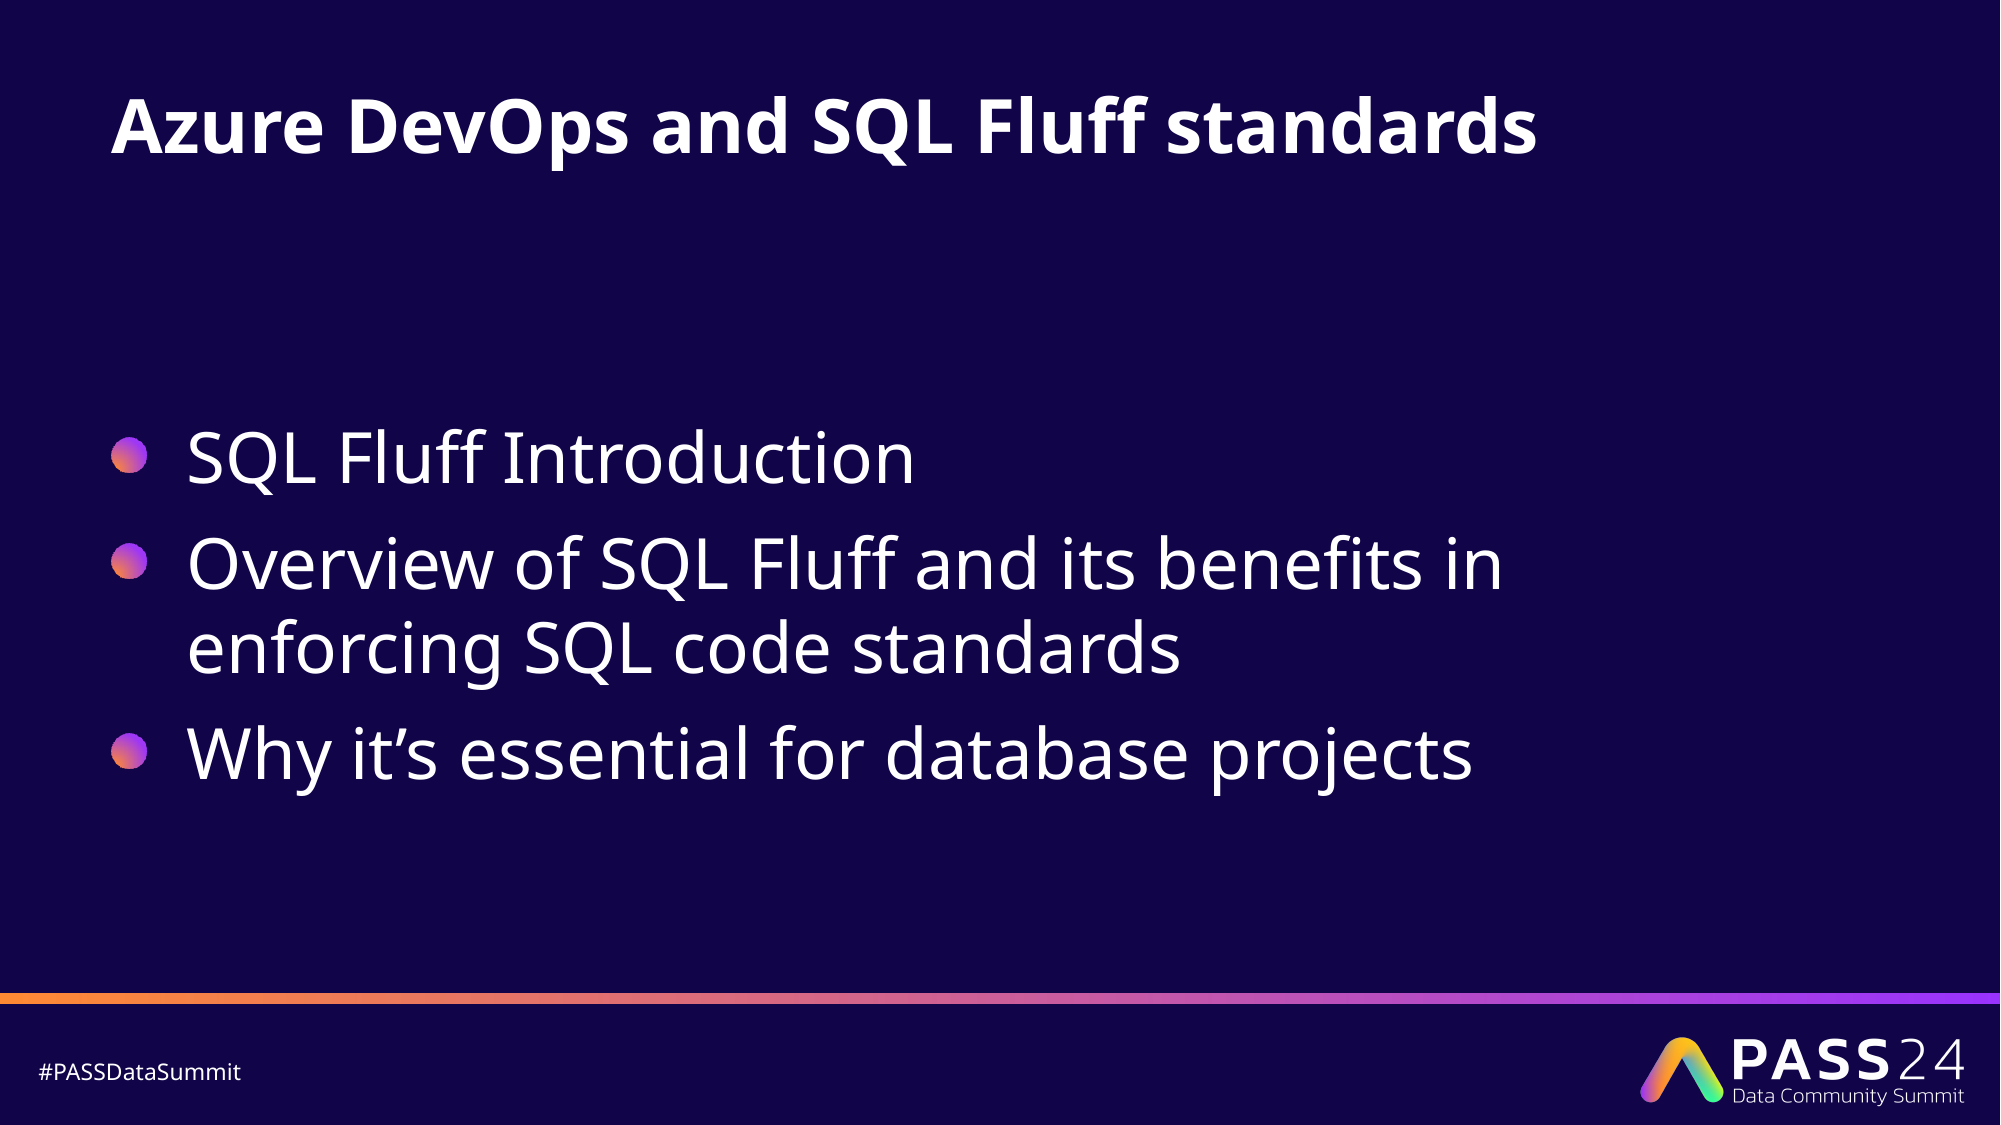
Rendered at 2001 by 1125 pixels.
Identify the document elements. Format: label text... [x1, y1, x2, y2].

list SQL Fluff Introduction Overview of SQL Fluff and its benefits in enforcing SQL code standards Why it’s essential for database projects [96, 299, 1822, 982]
picture [111, 543, 147, 579]
picture [111, 733, 147, 769]
picture [111, 437, 147, 473]
picture [1639, 1036, 1966, 1108]
title Azure DevOps and SQL Fluff standards [96, 80, 1642, 299]
